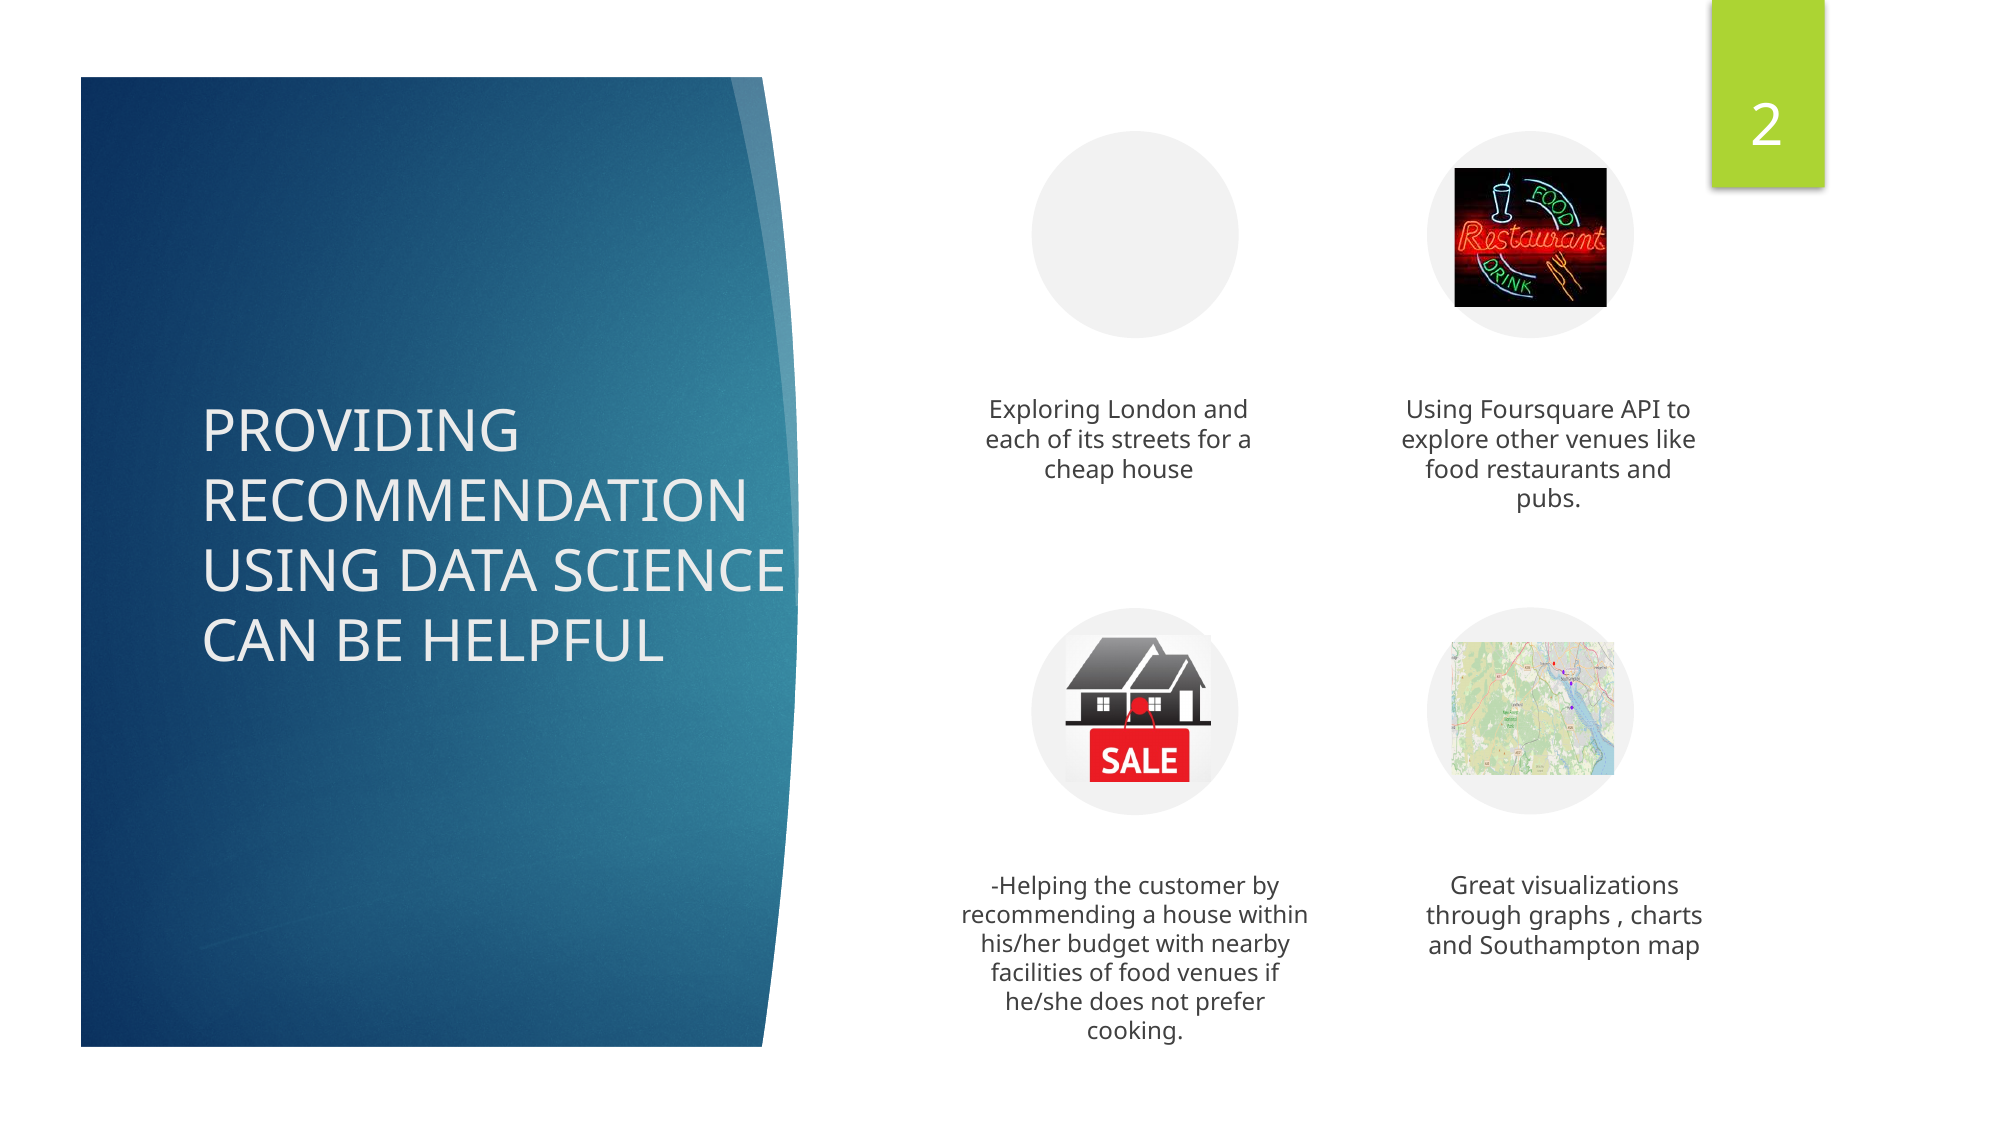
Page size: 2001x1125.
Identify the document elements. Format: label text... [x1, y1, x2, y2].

picture [1451, 641, 1615, 776]
list Great visualizations through graphs , charts and Southampton map [1410, 862, 1719, 1038]
picture [1065, 635, 1212, 782]
slide_number 2 [1698, 48, 1836, 175]
list -Helping the customer by recommending a house within his/her budget with nearby facilities of food venues if he/she does not prefer cooking. [944, 862, 1327, 1054]
title PROVIDING RECOMMENDATION USING DATA SCIENCE CAN BE HELPFUL [186, 264, 836, 802]
list Exploring London and each of its streets for a cheap house [944, 385, 1294, 579]
list Using Foursquare API to explore other venues like food restaurants and pubs. [1376, 385, 1722, 550]
picture [1454, 168, 1607, 307]
